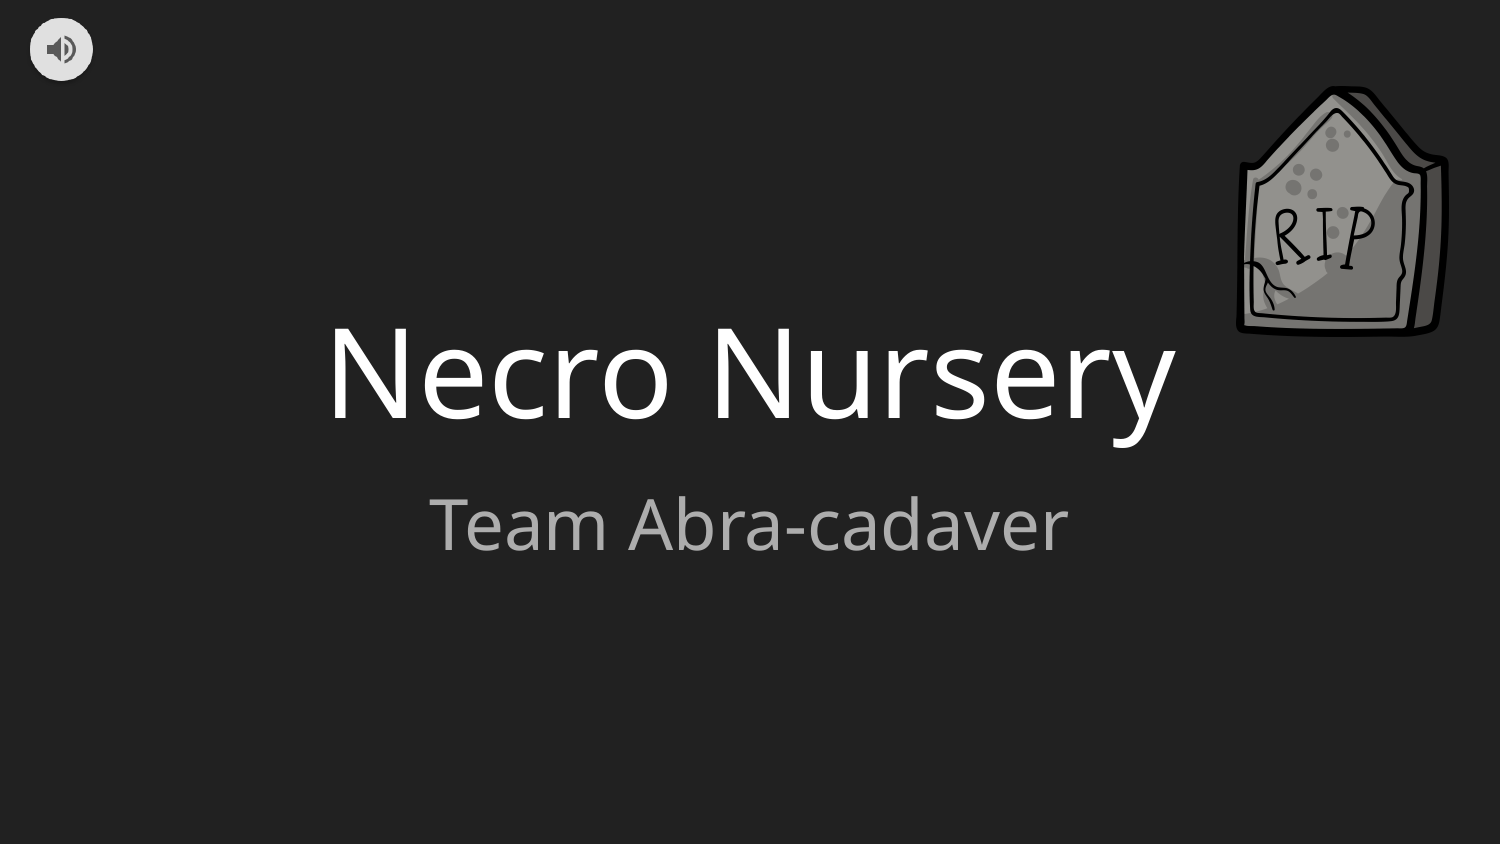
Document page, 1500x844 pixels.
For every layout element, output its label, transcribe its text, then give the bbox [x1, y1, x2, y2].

subtitle Team Abra-cadaver [51, 464, 1449, 595]
picture [23, 11, 99, 88]
picture [1236, 86, 1450, 337]
title Necro Nursery [51, 122, 1449, 459]
